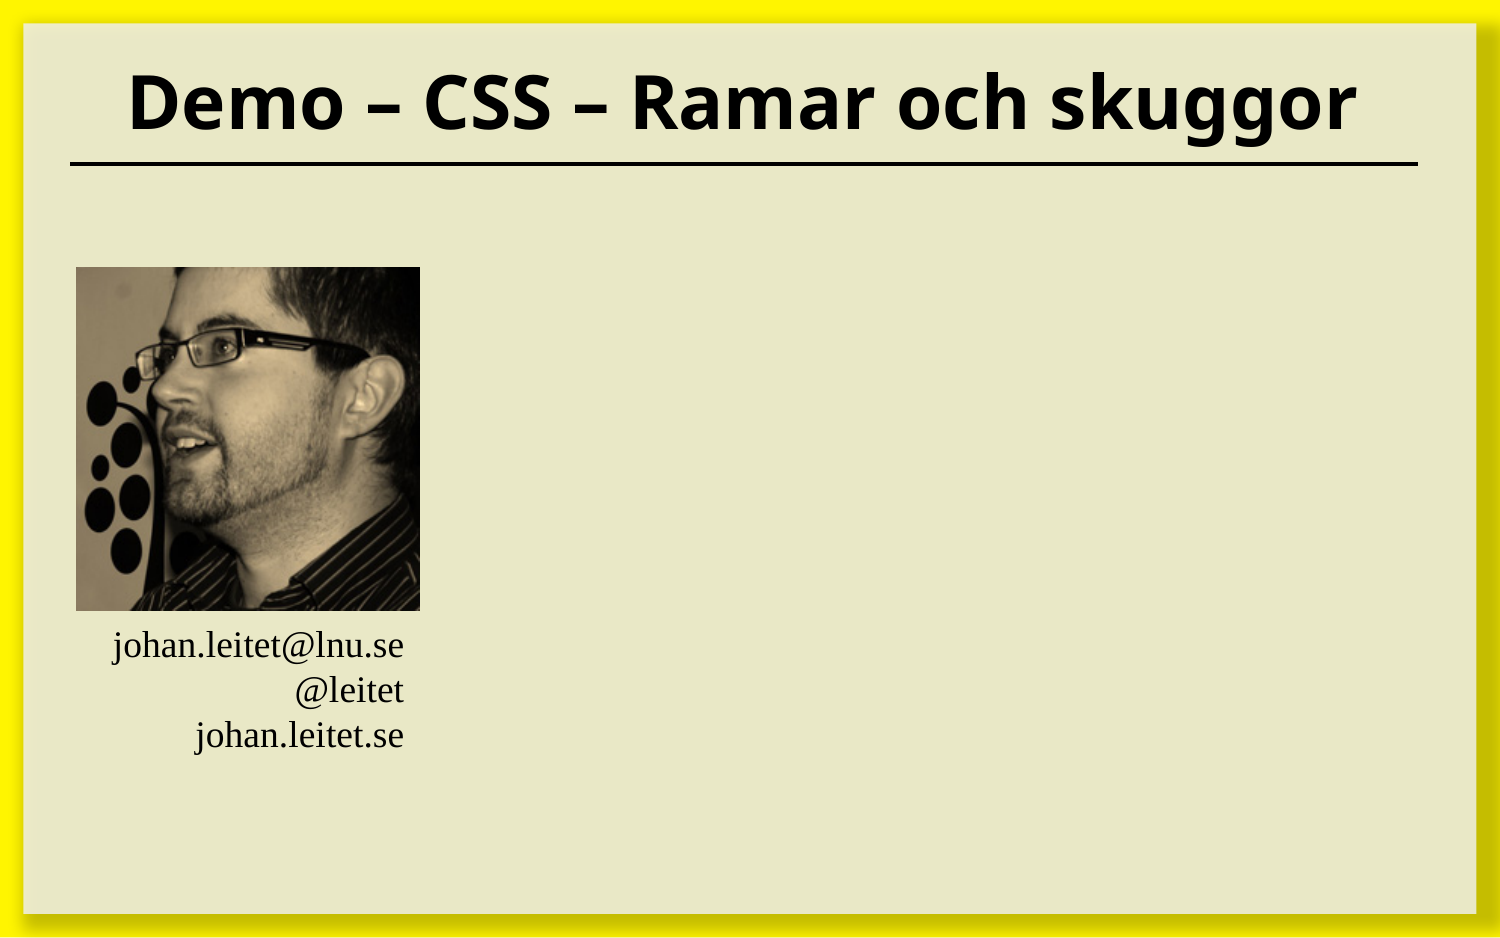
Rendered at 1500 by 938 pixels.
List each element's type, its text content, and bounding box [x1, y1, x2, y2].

text_box johan.leitet@lnu.se @leitet johan.leitet.se [76, 617, 420, 853]
picture [76, 267, 420, 611]
title Demo – CSS – Ramar och skuggor [105, 46, 1381, 174]
